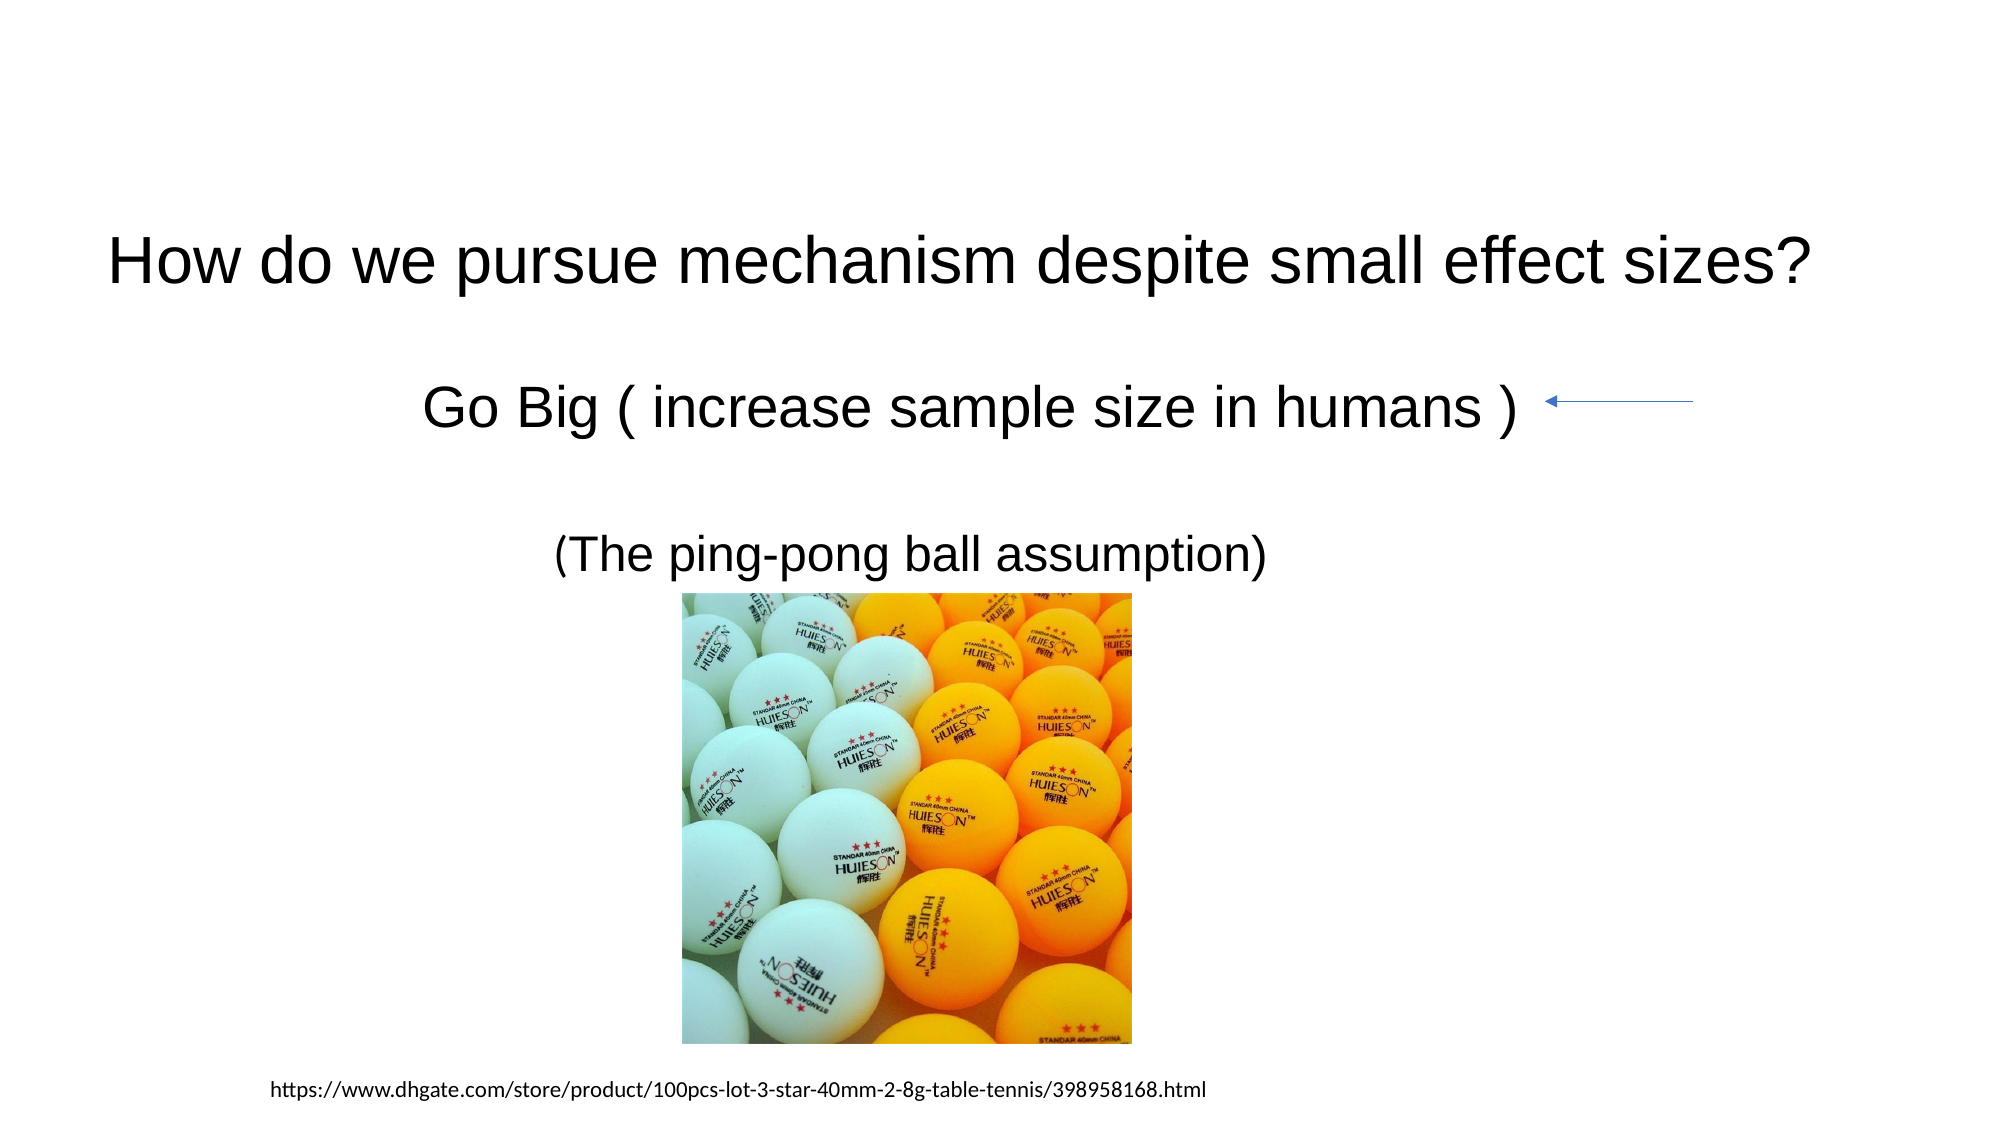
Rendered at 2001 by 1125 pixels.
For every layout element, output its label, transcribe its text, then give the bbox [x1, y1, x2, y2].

text_box Go Big ( increase sample size in humans ) [407, 361, 1673, 447]
text_box How do we pursue mechanism despite small effect sizes? [93, 209, 1830, 440]
text_box (The ping-pong ball assumption) [538, 513, 2000, 589]
picture [682, 593, 1132, 1044]
text_box https://www.dhgate.com/store/product/100pcs-lot-3-star-40mm-2-8g-table-tennis/398958168.html [255, 1067, 1256, 1110]
